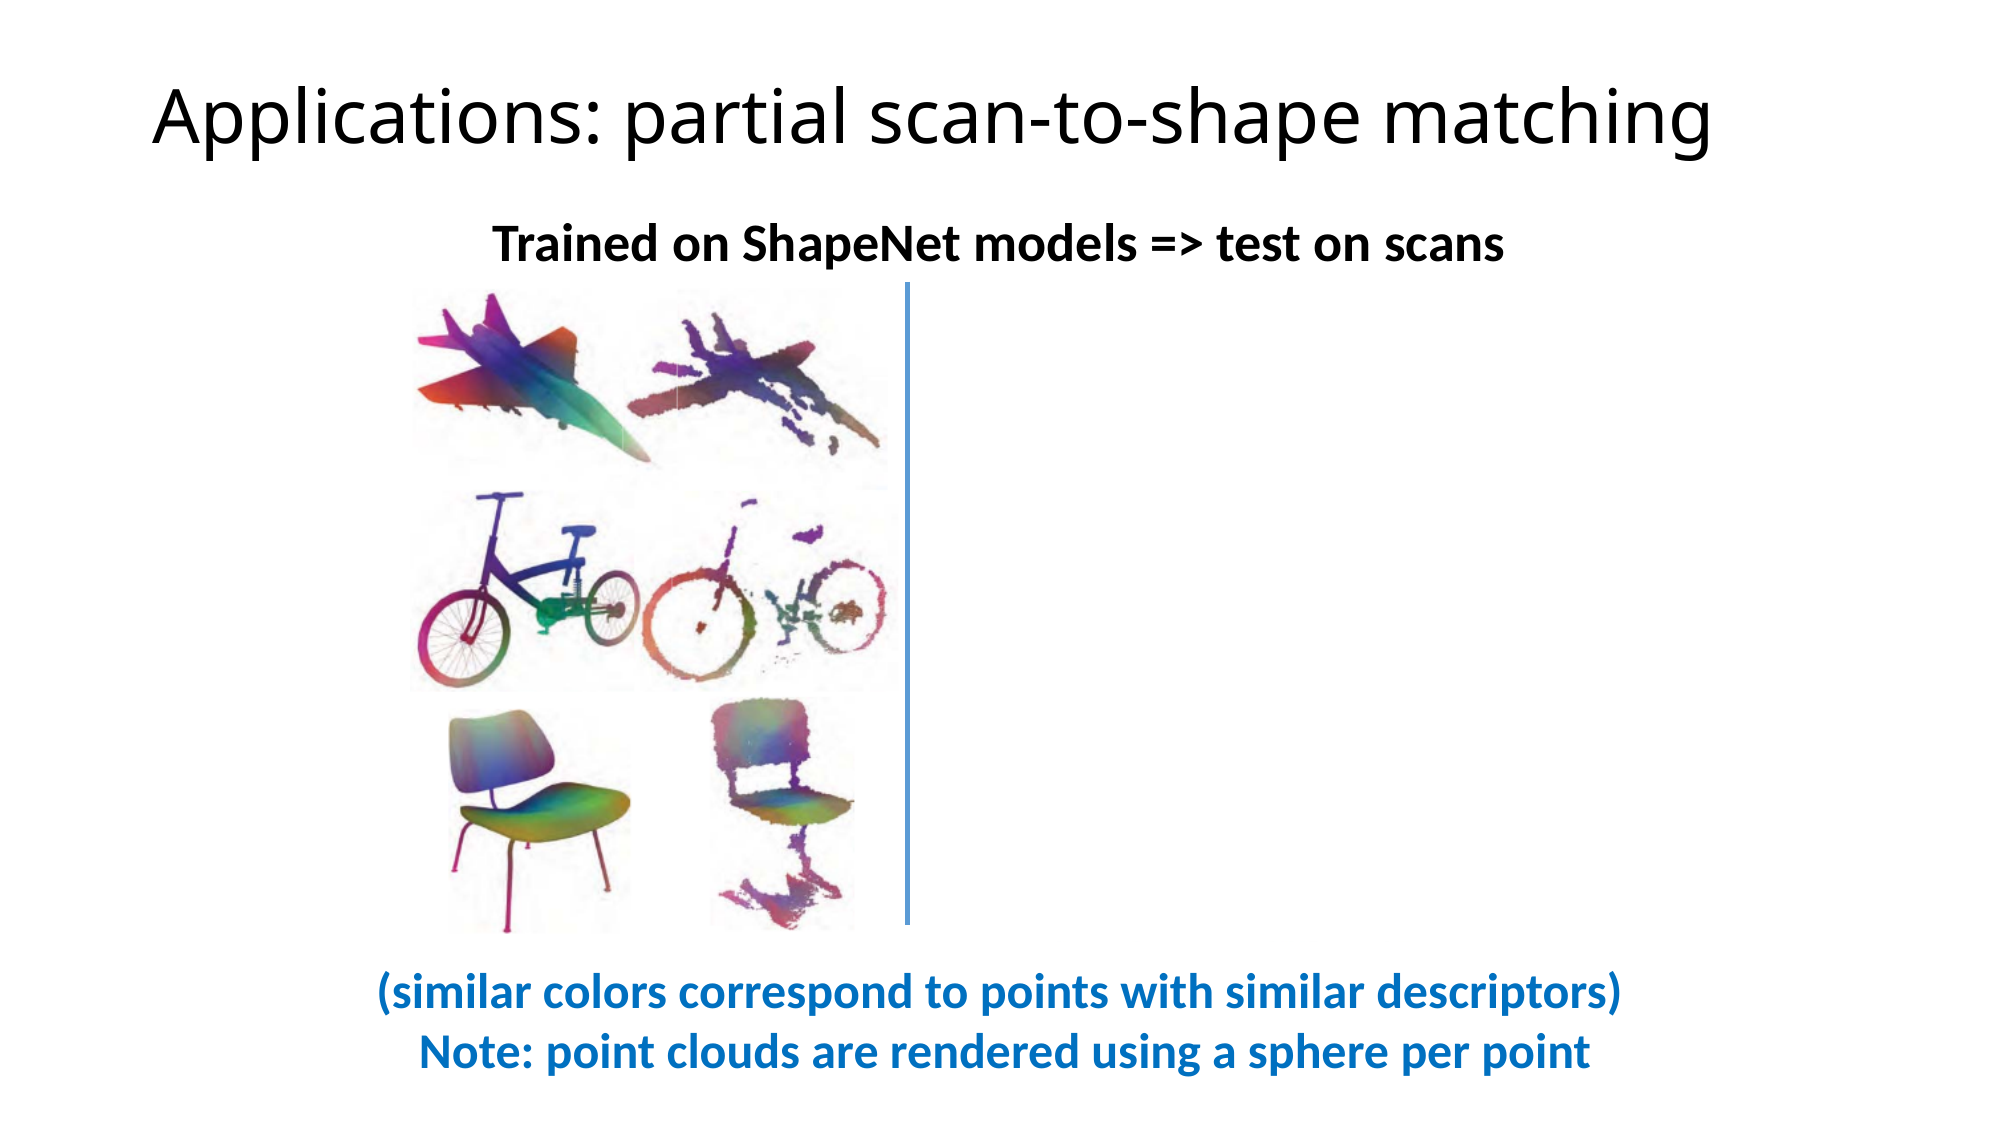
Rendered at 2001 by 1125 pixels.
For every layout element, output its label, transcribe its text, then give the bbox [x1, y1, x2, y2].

picture [410, 272, 2000, 947]
list Trained on ShapeNet models => test on scans [78, 206, 1922, 309]
text_box (similar colors correspond to points with similar descriptors) Note: point clouds are rendered using a sphere per point [148, 951, 1863, 1087]
title Applications: partial scan-to-shape matching [137, 10, 1863, 206]
